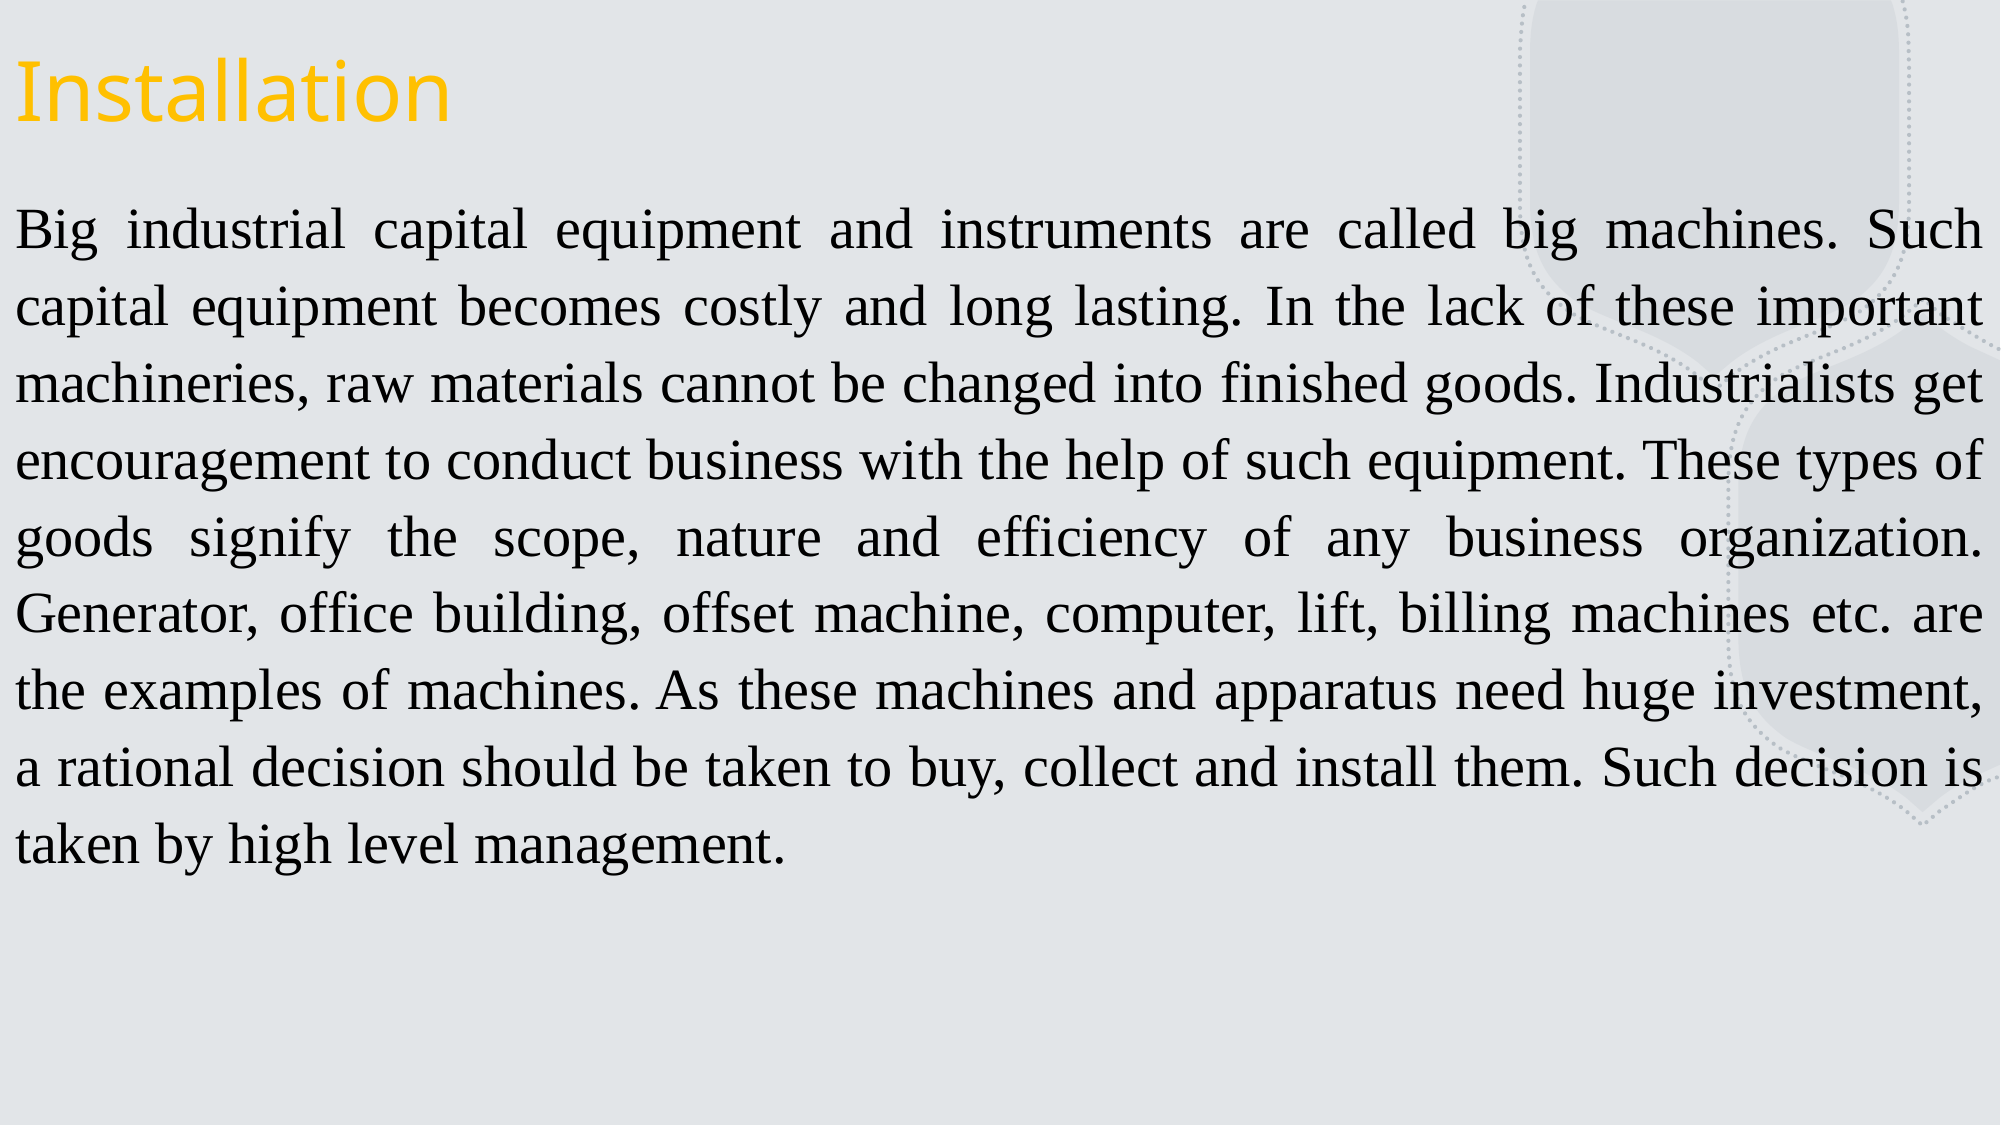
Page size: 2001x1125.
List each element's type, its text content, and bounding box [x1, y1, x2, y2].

title Installation [0, 0, 1648, 176]
list Big industrial capital equipment and instruments are called big machines. Such capital equipment becomes costly and long lasting. In the lack of these important machineries, raw materials cannot be changed into finished goods. Industrialists get encouragement to conduct business with the help of such equipment. These types of goods signify the scope, nature and efficiency of any business organization. Generator, office building, offset machine, computer, lift, billing machines etc. are the examples of machines. As these machines and apparatus need huge investment, a rational decision should be taken to buy, collect and install them. Such decision is taken by high level management. [0, 176, 2000, 1125]
